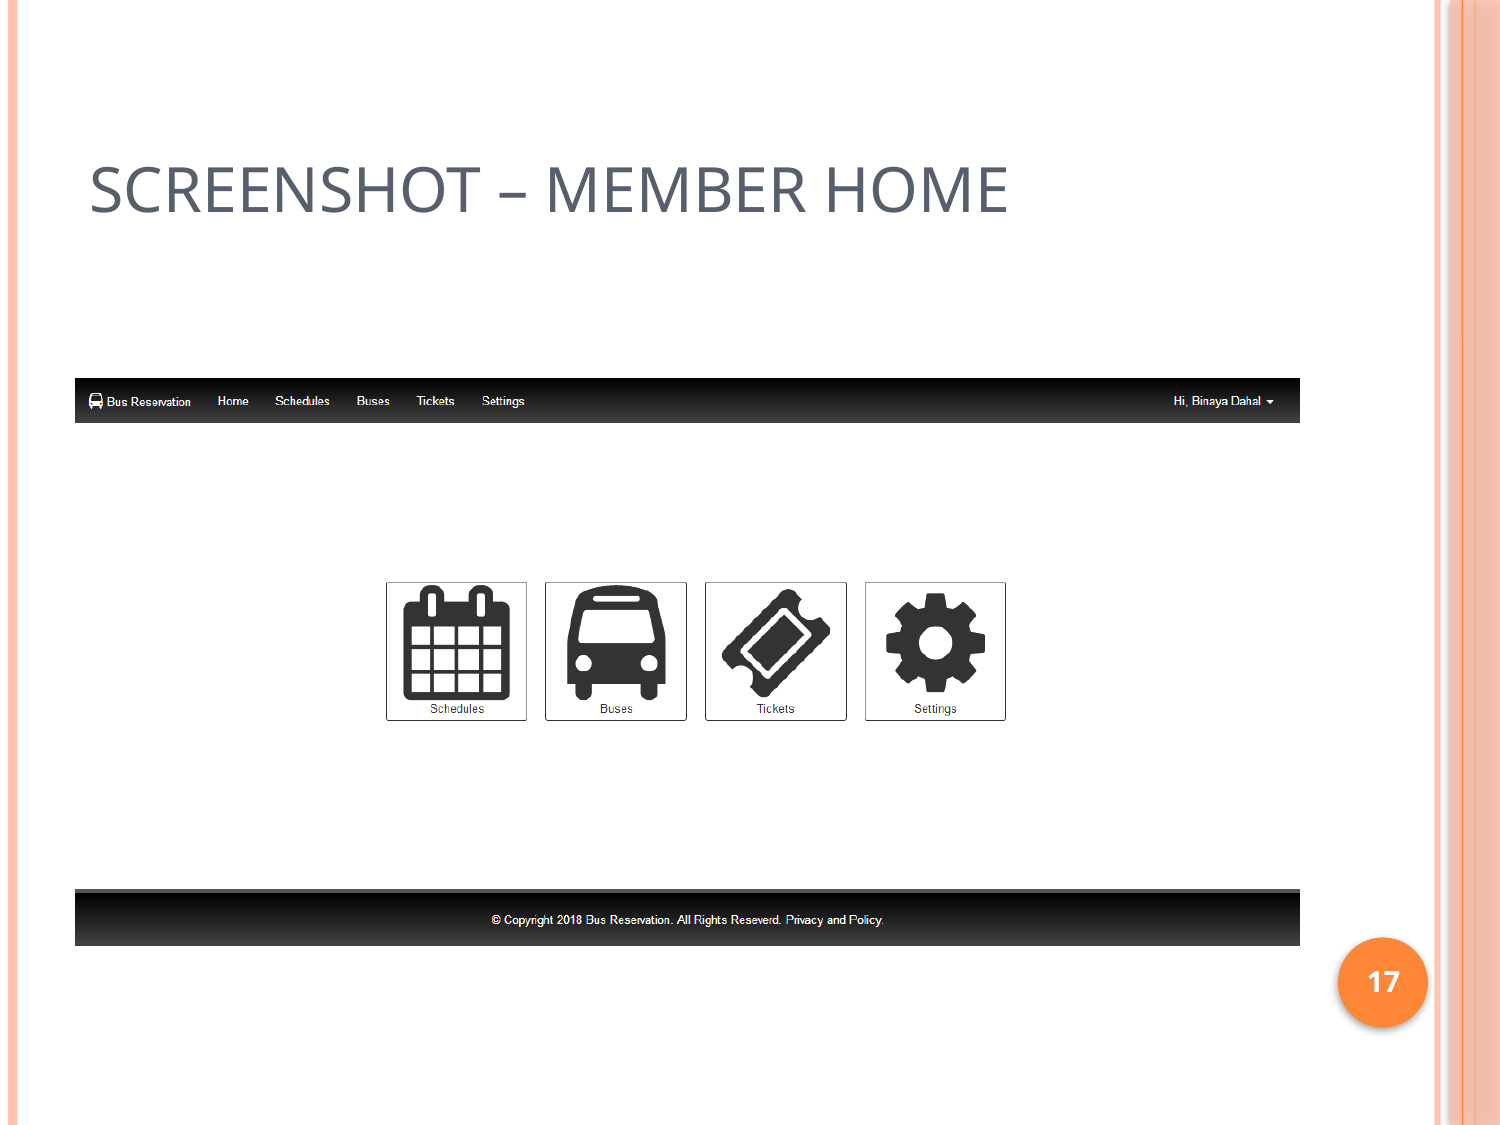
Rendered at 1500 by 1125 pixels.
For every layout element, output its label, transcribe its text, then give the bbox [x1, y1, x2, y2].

title Screenshot – Member Home [75, 45, 1300, 233]
slide_number 17 [1333, 940, 1434, 1027]
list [74, 378, 1301, 947]
